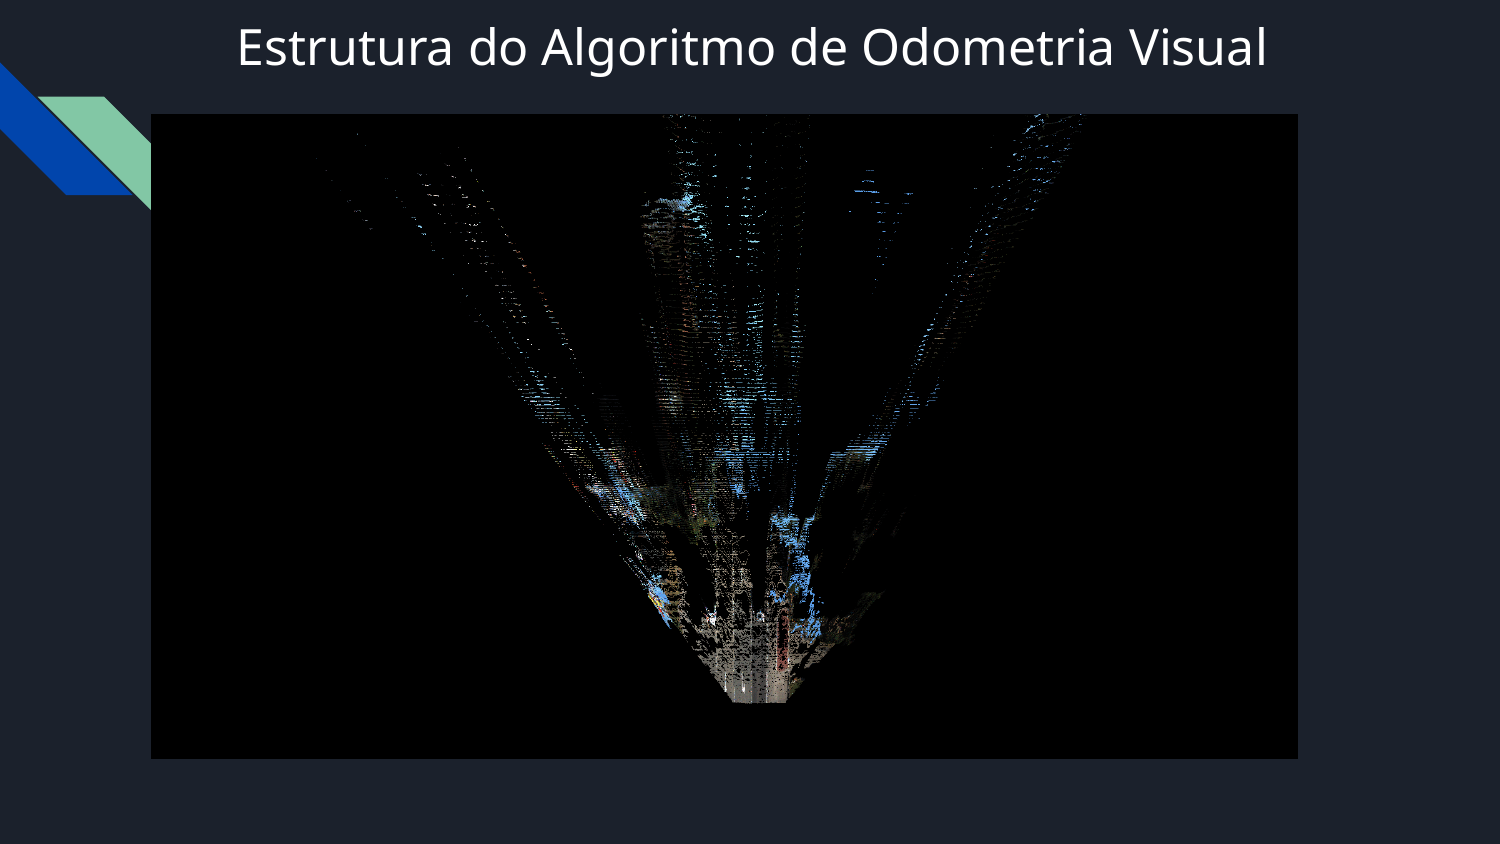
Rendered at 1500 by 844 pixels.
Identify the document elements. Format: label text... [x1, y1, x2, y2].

title Estrutura do Algoritmo de Odometria Visual [208, 0, 1457, 150]
picture [151, 114, 1298, 759]
